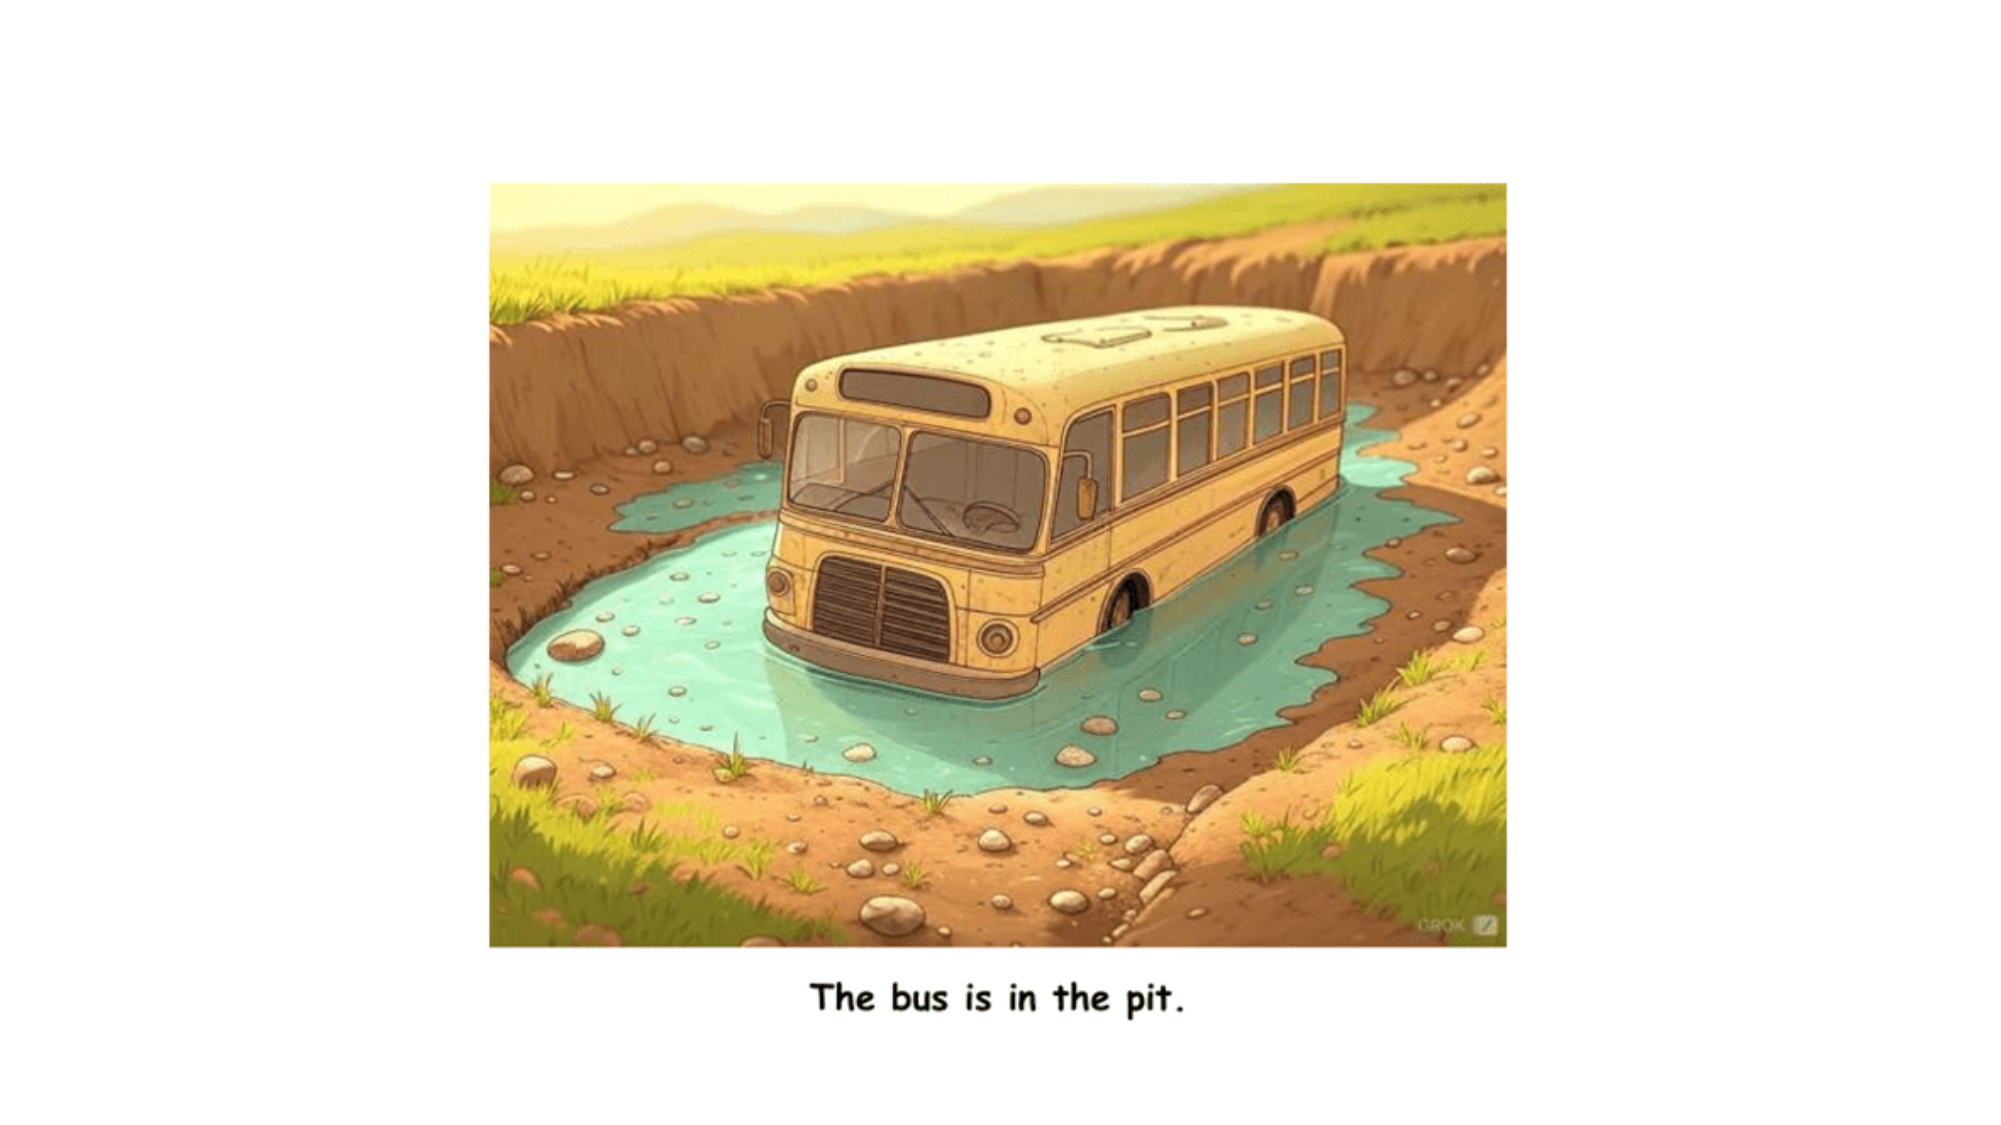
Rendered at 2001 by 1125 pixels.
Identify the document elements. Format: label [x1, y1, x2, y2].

picture [449, 85, 1551, 1040]
